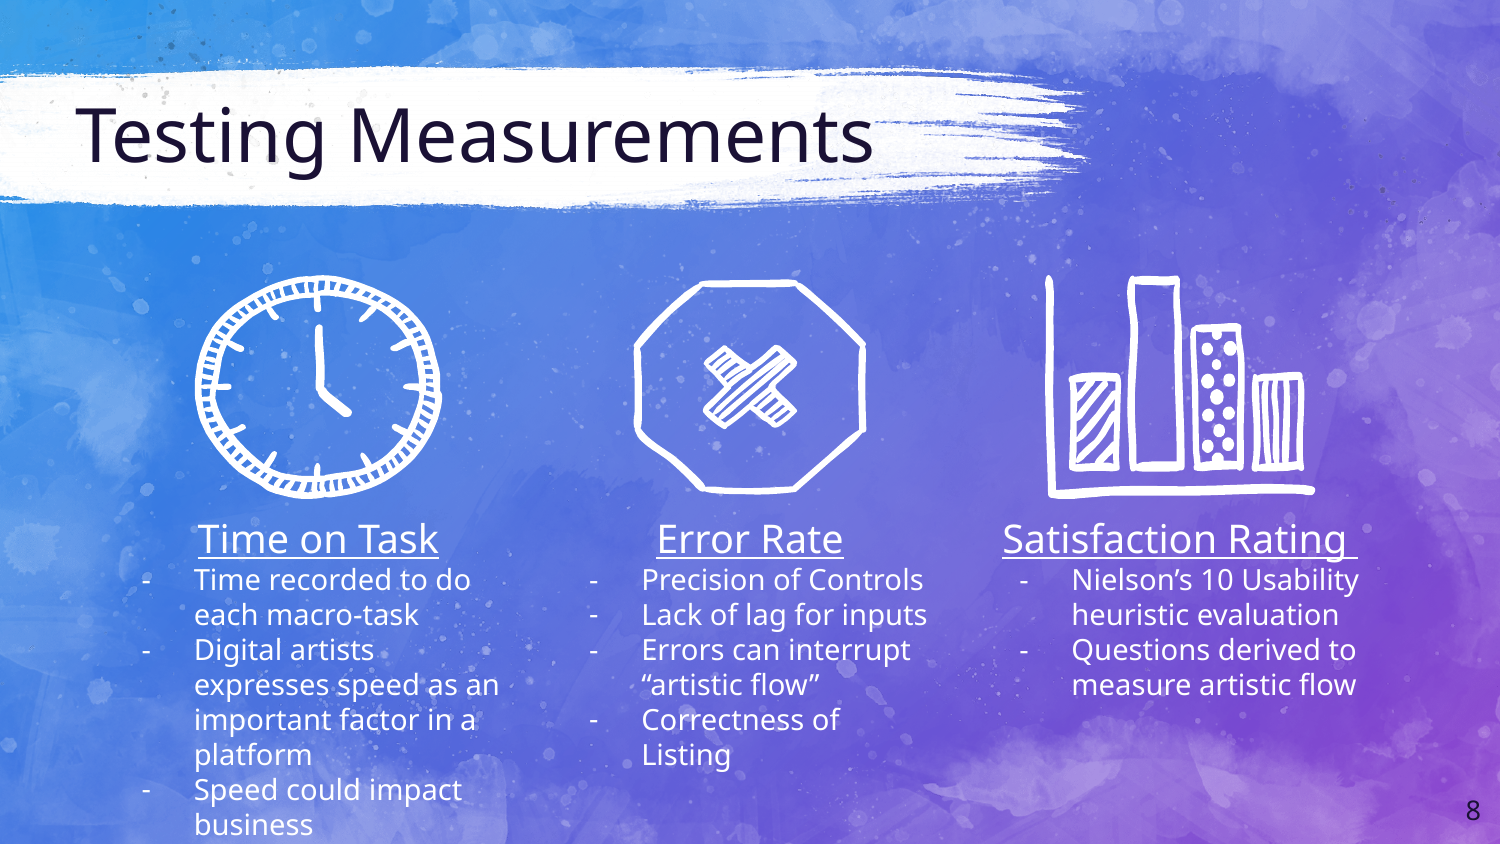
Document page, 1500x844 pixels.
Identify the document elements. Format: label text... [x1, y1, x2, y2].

text_box [1045, 275, 1316, 499]
text_box Satisfaction Rating Nielson’s 10 Usability heuristic evaluation Questions derived to measure artistic flow [981, 498, 1379, 717]
text_box [633, 279, 867, 495]
text_box Time on Task Time recorded to do each macro-task Digital artists expresses speed as an important factor in a platform Speed could impact business [103, 498, 533, 844]
text_box [194, 275, 443, 499]
title Testing Measurements [75, 76, 1097, 200]
text_box Error Rate Precision of Controls Lack of lag for inputs Errors can interrupt “artistic flow” Correctness of Listing [551, 498, 949, 787]
picture [0, 0, 1092, 219]
slide_number ‹#› [1391, 779, 1482, 844]
